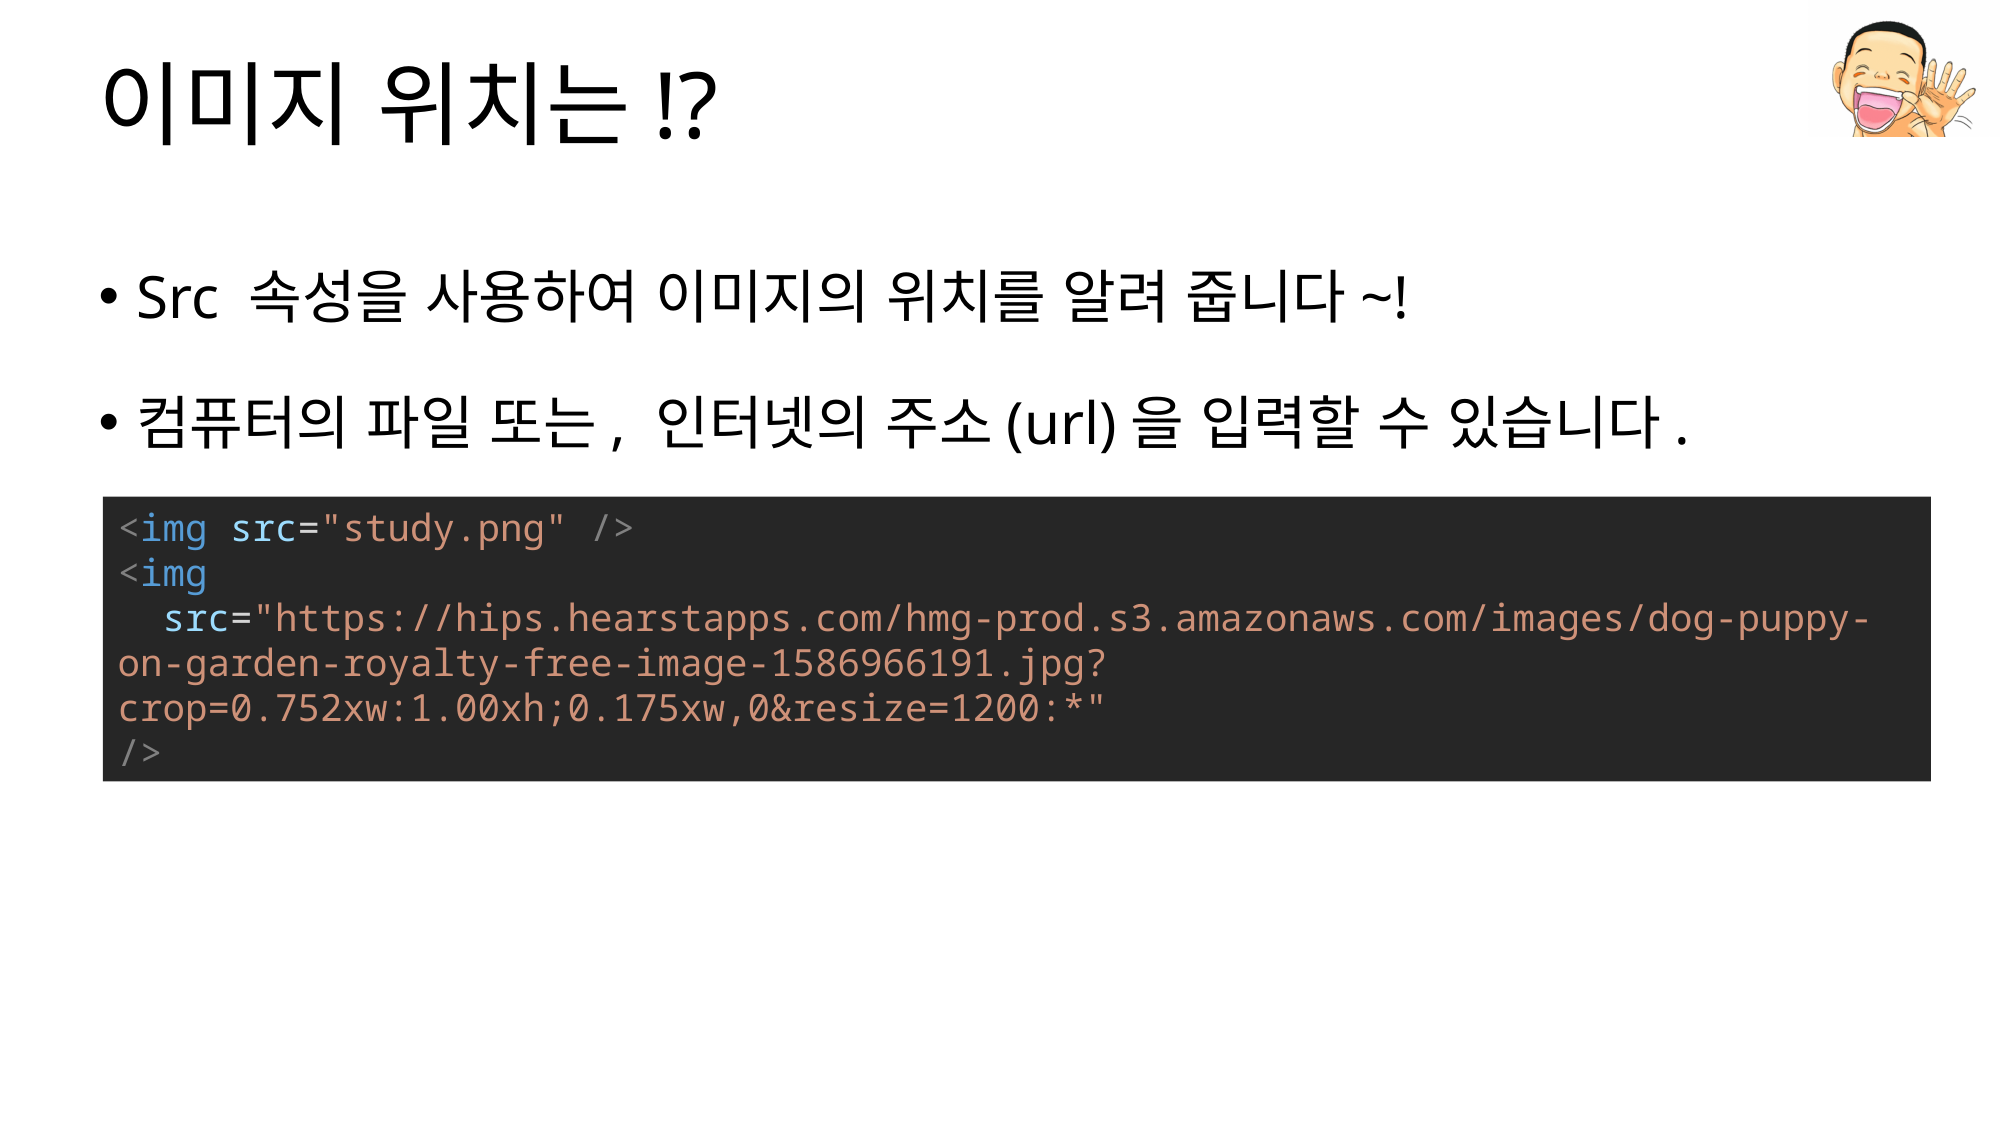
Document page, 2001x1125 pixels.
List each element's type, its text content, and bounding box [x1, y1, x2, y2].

list Src 속성을 사용하여 이미지의 위치를 알려 줍니다~! 컴퓨터의 파일 또는, 인터넷의 주소(url)을 입력할 수 있습니다. [83, 217, 1931, 1125]
picture [1931, 0, 2000, 137]
title 이미지 위치는!? [83, 0, 1931, 217]
text_box <img src="study.png" /> <img src="https://hips.hearstapps.com/hmg-prod.s3.amazonaws.com/images/dog-puppy-on-garden-royalty-free-image-1586966191.jpg?crop=0.752xw:1.00xh;0.175xw,0&resize=1200:*" /> [102, 496, 1931, 782]
